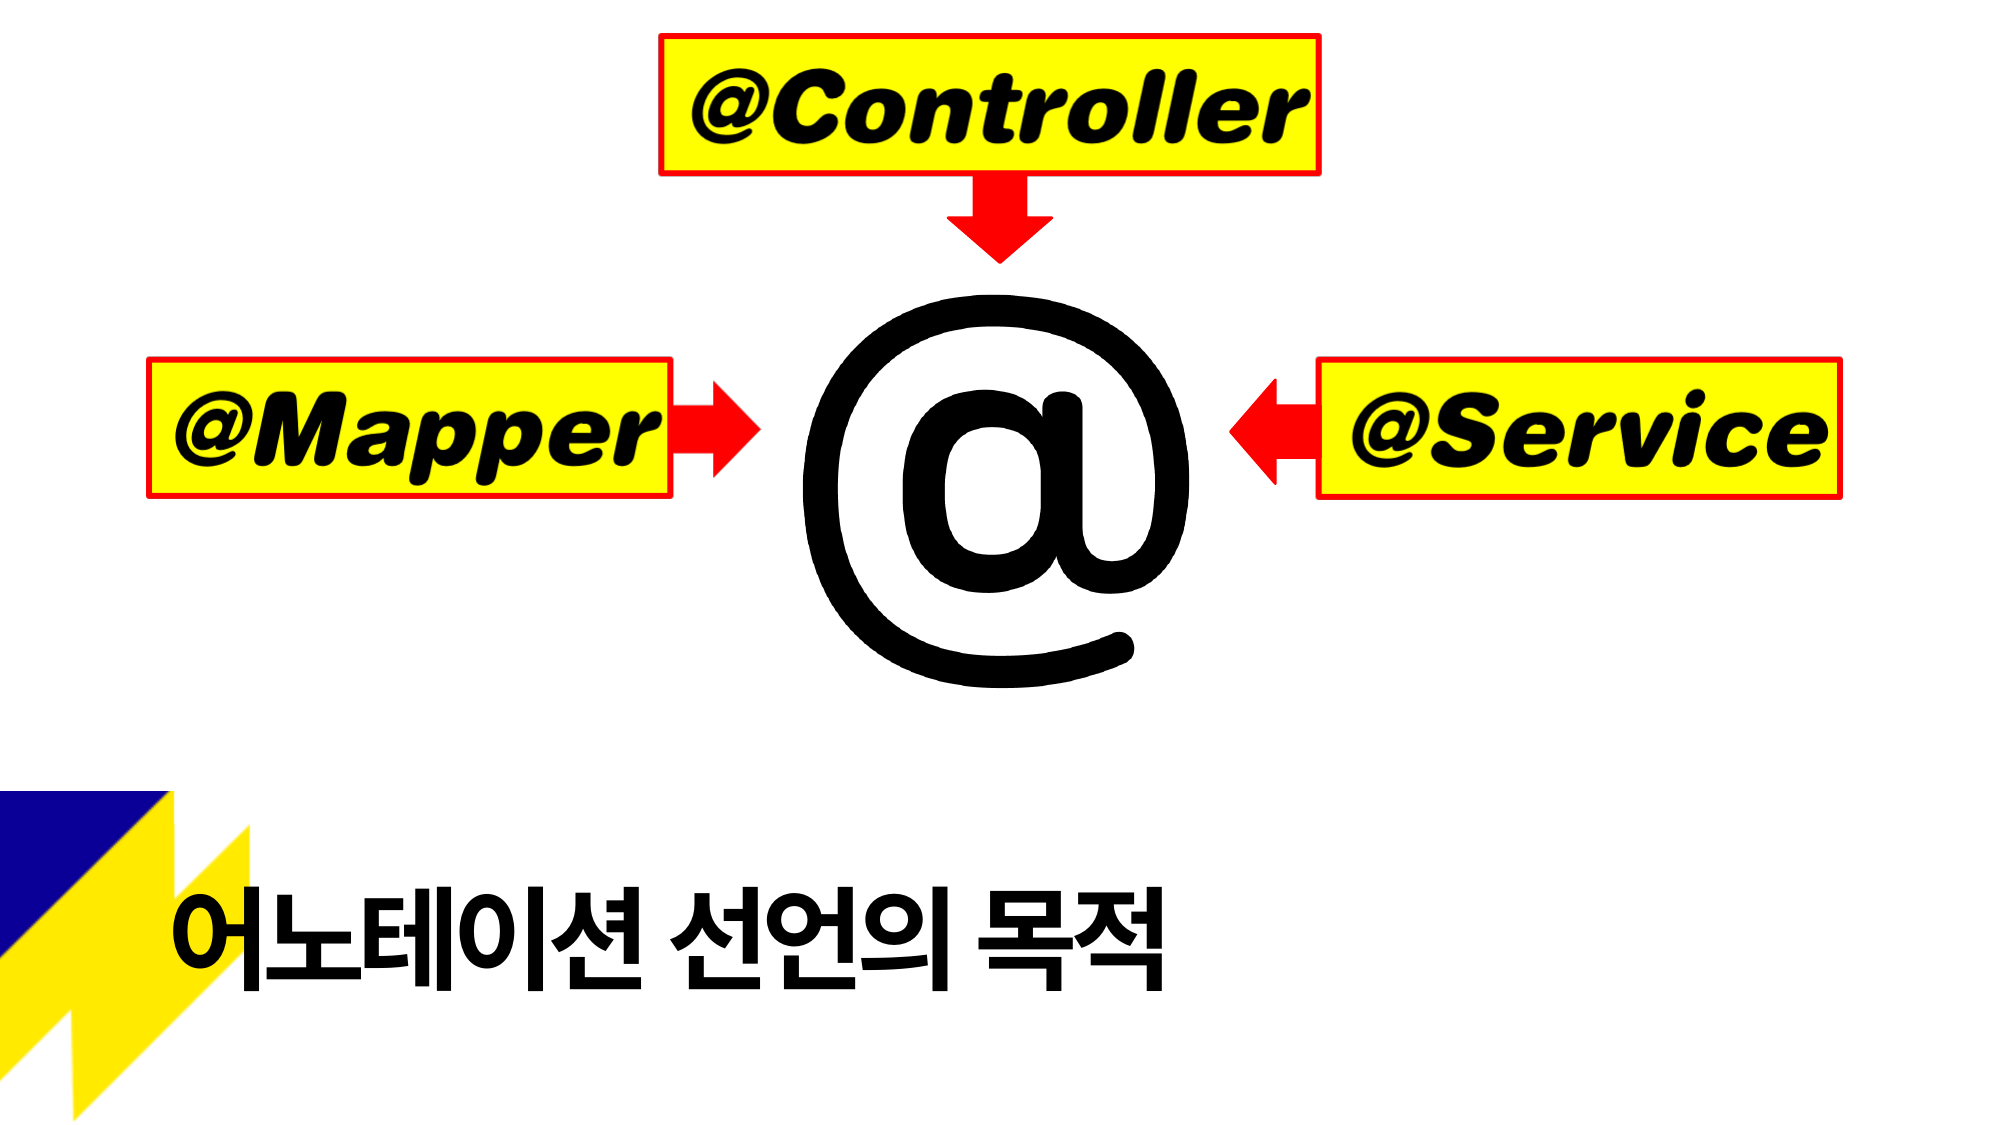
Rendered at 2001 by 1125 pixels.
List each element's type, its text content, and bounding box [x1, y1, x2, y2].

text_box 어노테이션 선언의 목적 [274, 807, 1452, 1023]
picture [0, 791, 274, 1125]
picture [105, 13, 1886, 757]
